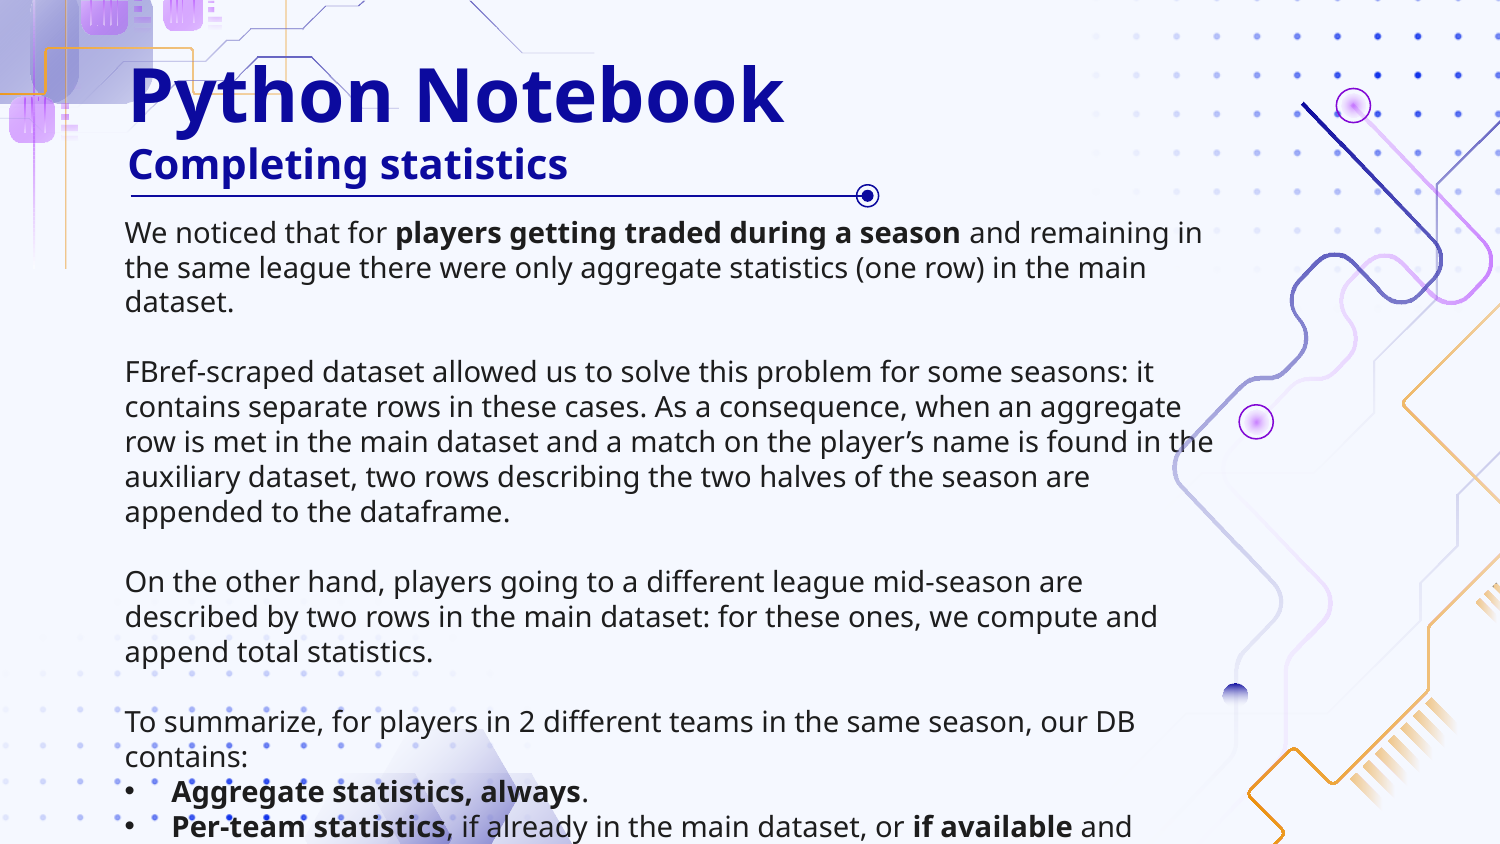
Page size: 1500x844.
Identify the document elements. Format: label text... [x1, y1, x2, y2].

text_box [130, 184, 879, 208]
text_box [0, 549, 583, 844]
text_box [1063, 0, 1500, 844]
title Python Notebook Completing statistics [112, 48, 1031, 187]
subtitle We noticed that for players getting traded during a season and remaining in the same league there were only aggregate statistics (one row) in the main dataset. FBref-scraped dataset allowed us to solve this problem for some seasons: it contains separate rows in these cases. As a consequence, when an aggregate row is met in the main dataset and a match on the player’s name is found in the auxiliary dataset, two rows describing the two halves of the season are appended to the dataframe. On the other hand, players going to a different league mid-season are described by two rows in the main dataset: for these ones, we compute and append total statistics. To summarize, for players in 2 different teams in the same season, our DB contains: Aggregate statistics, always. Per-team statistics, if already in the main dataset, or if available and found in the auxiliary one. [109, 198, 1058, 844]
